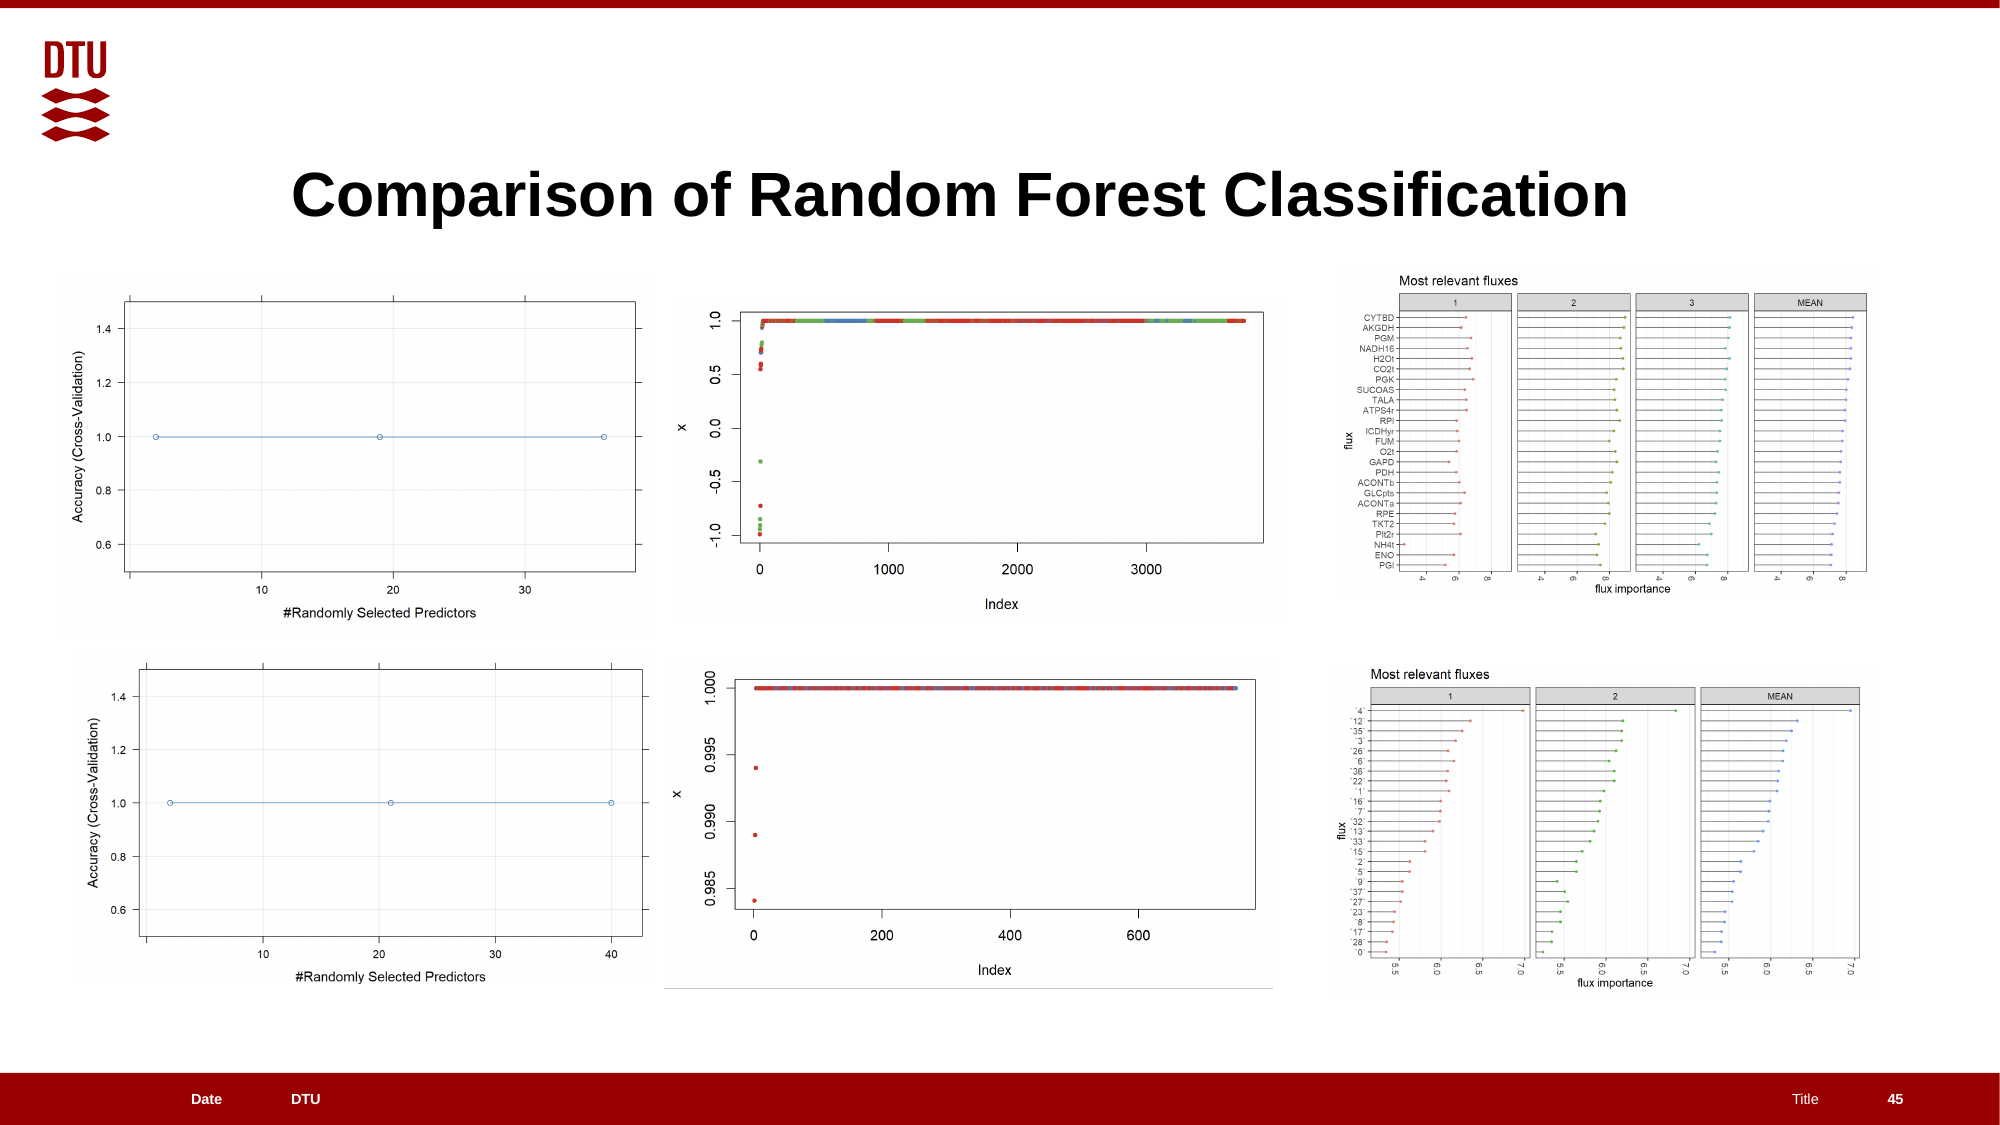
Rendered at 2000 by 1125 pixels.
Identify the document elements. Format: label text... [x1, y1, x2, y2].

slide_number 45 [1887, 1073, 1959, 1125]
picture [674, 299, 1284, 620]
picture [664, 656, 1273, 989]
picture [77, 652, 655, 984]
picture [1330, 665, 1879, 993]
title Comparison of Random Forest Classification [291, 69, 1819, 230]
picture [60, 279, 656, 640]
picture [1343, 270, 1879, 598]
